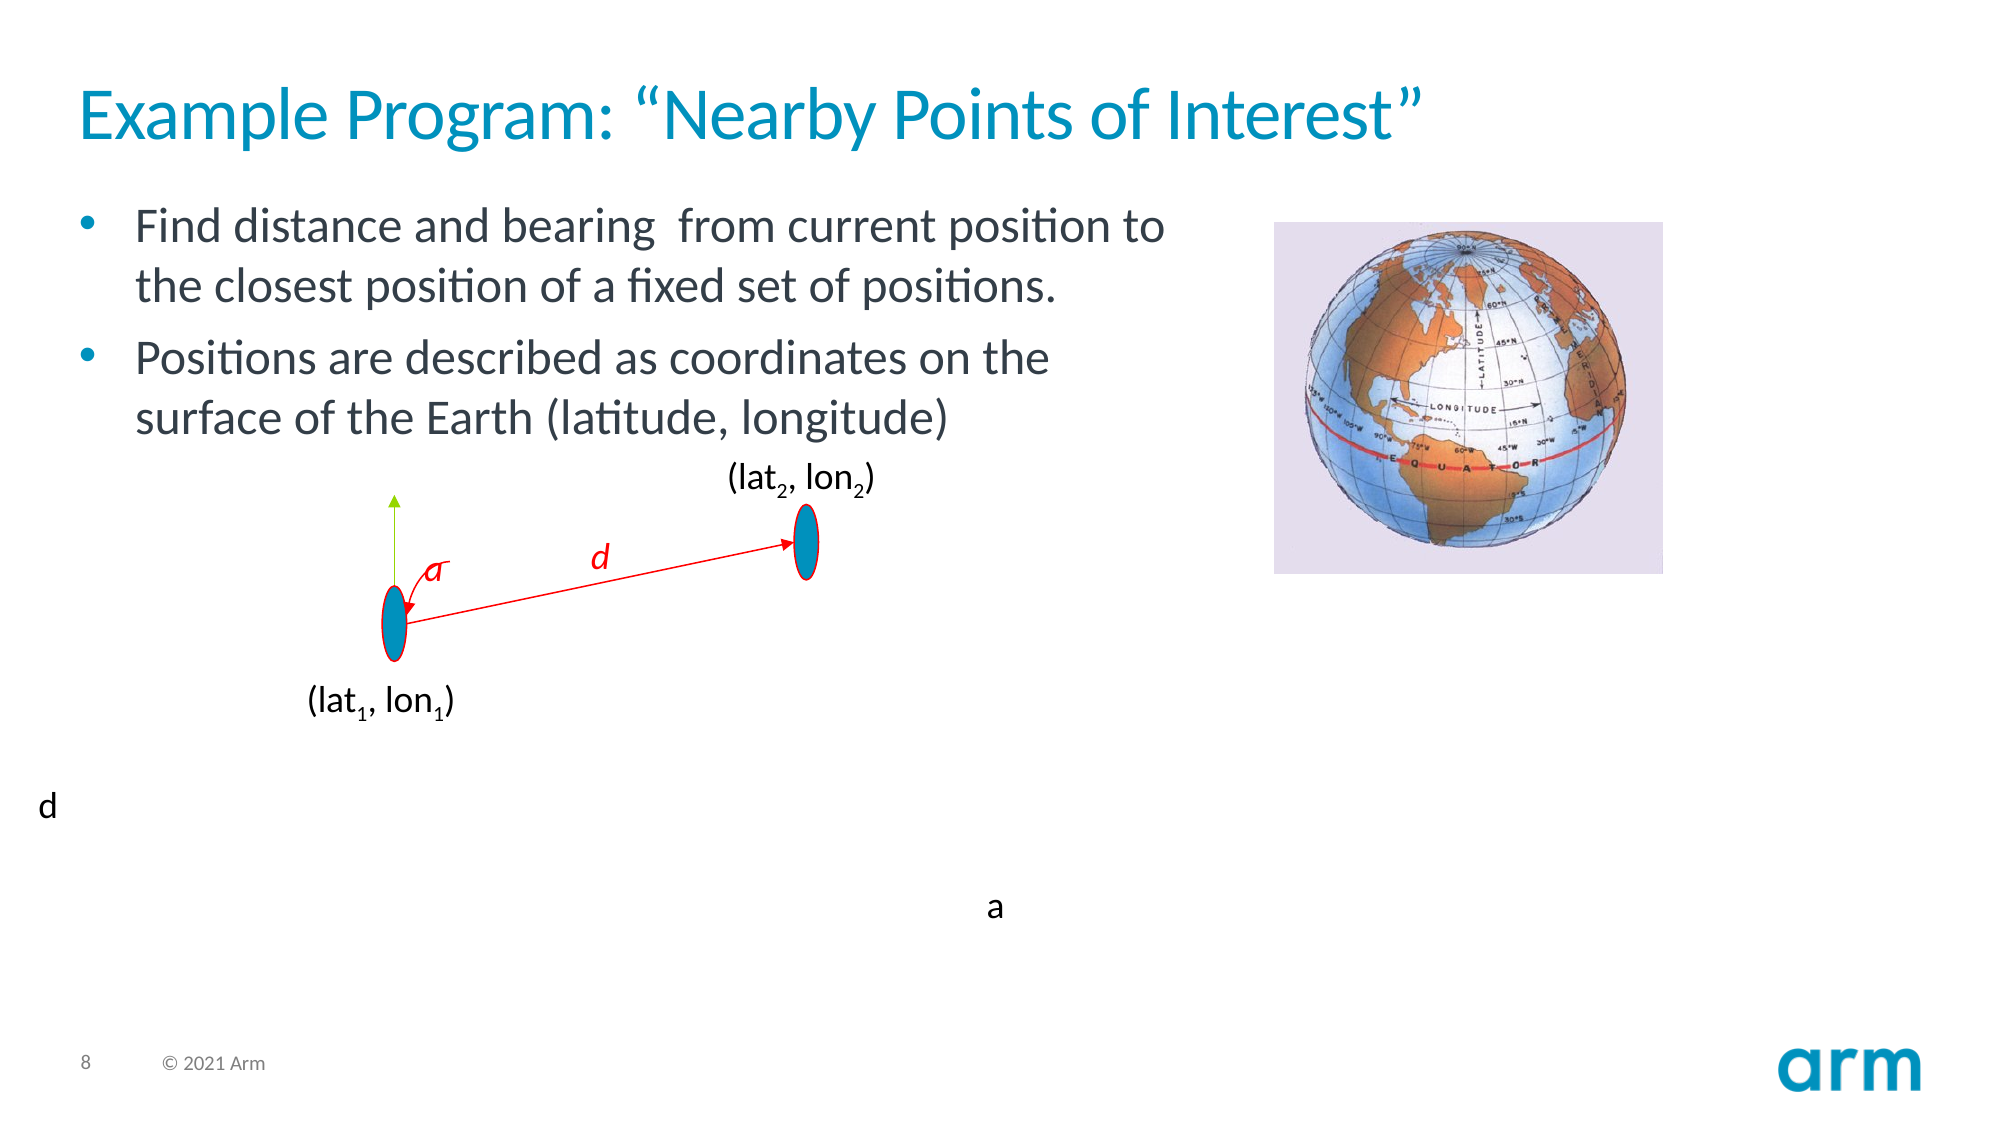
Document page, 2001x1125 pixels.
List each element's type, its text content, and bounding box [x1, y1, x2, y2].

list Find distance and bearing from current position to the closest position of a fixed set of positions. Positions are described as coordinates on the surface of the Earth (latitude, longitude) [78, 192, 1188, 1004]
picture [1777, 1047, 1922, 1093]
title Example Program: “Nearby Points of Interest” [78, 78, 1922, 186]
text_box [288, 444, 894, 728]
picture [1274, 222, 1663, 574]
